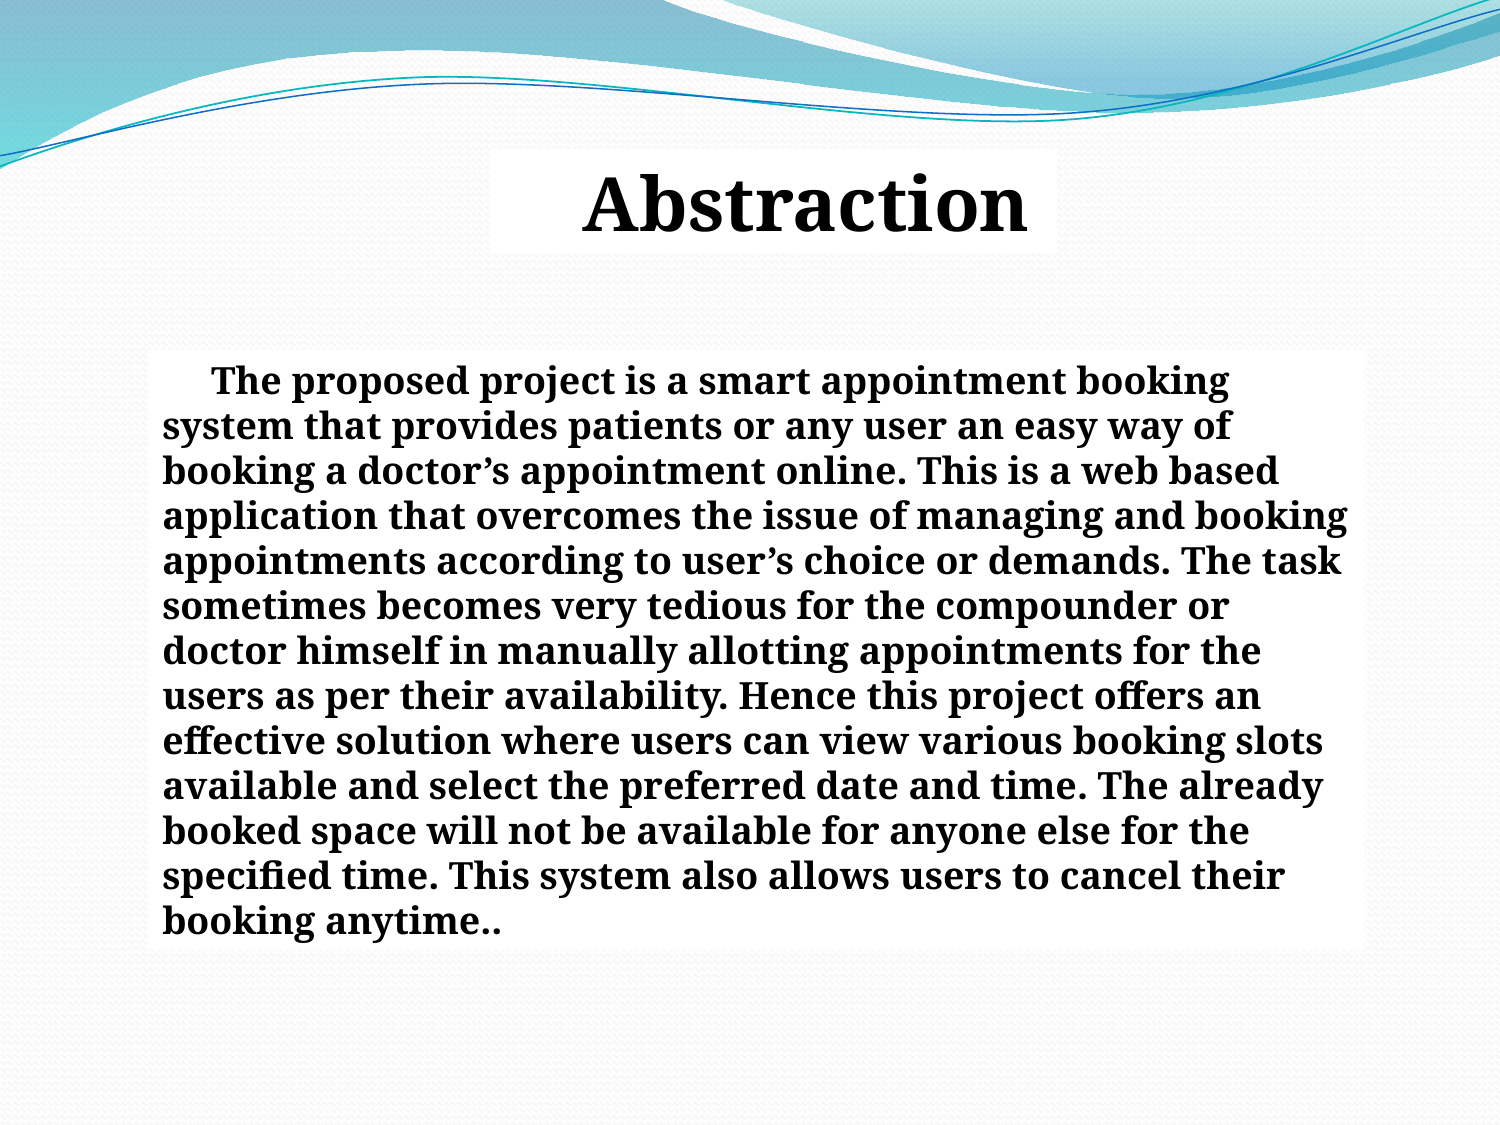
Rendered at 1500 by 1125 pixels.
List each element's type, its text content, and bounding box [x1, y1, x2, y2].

text_box The proposed project is a smart appointment booking system that provides patients or any user an easy way of booking a doctor’s appointment online. This is a web based application that overcomes the issue of managing and booking appointments according to user’s choice or demands. The task sometimes becomes very tedious for the compounder or doctor himself in manually allotting appointments for the users as per their availability. Hence this project offers an effective solution where users can view various booking slots available and select the preferred date and time. The already booked space will not be available for anyone else for the specified time. This system also allows users to cancel their booking anytime.. [145, 348, 1366, 952]
text_box Abstraction [488, 147, 1059, 256]
